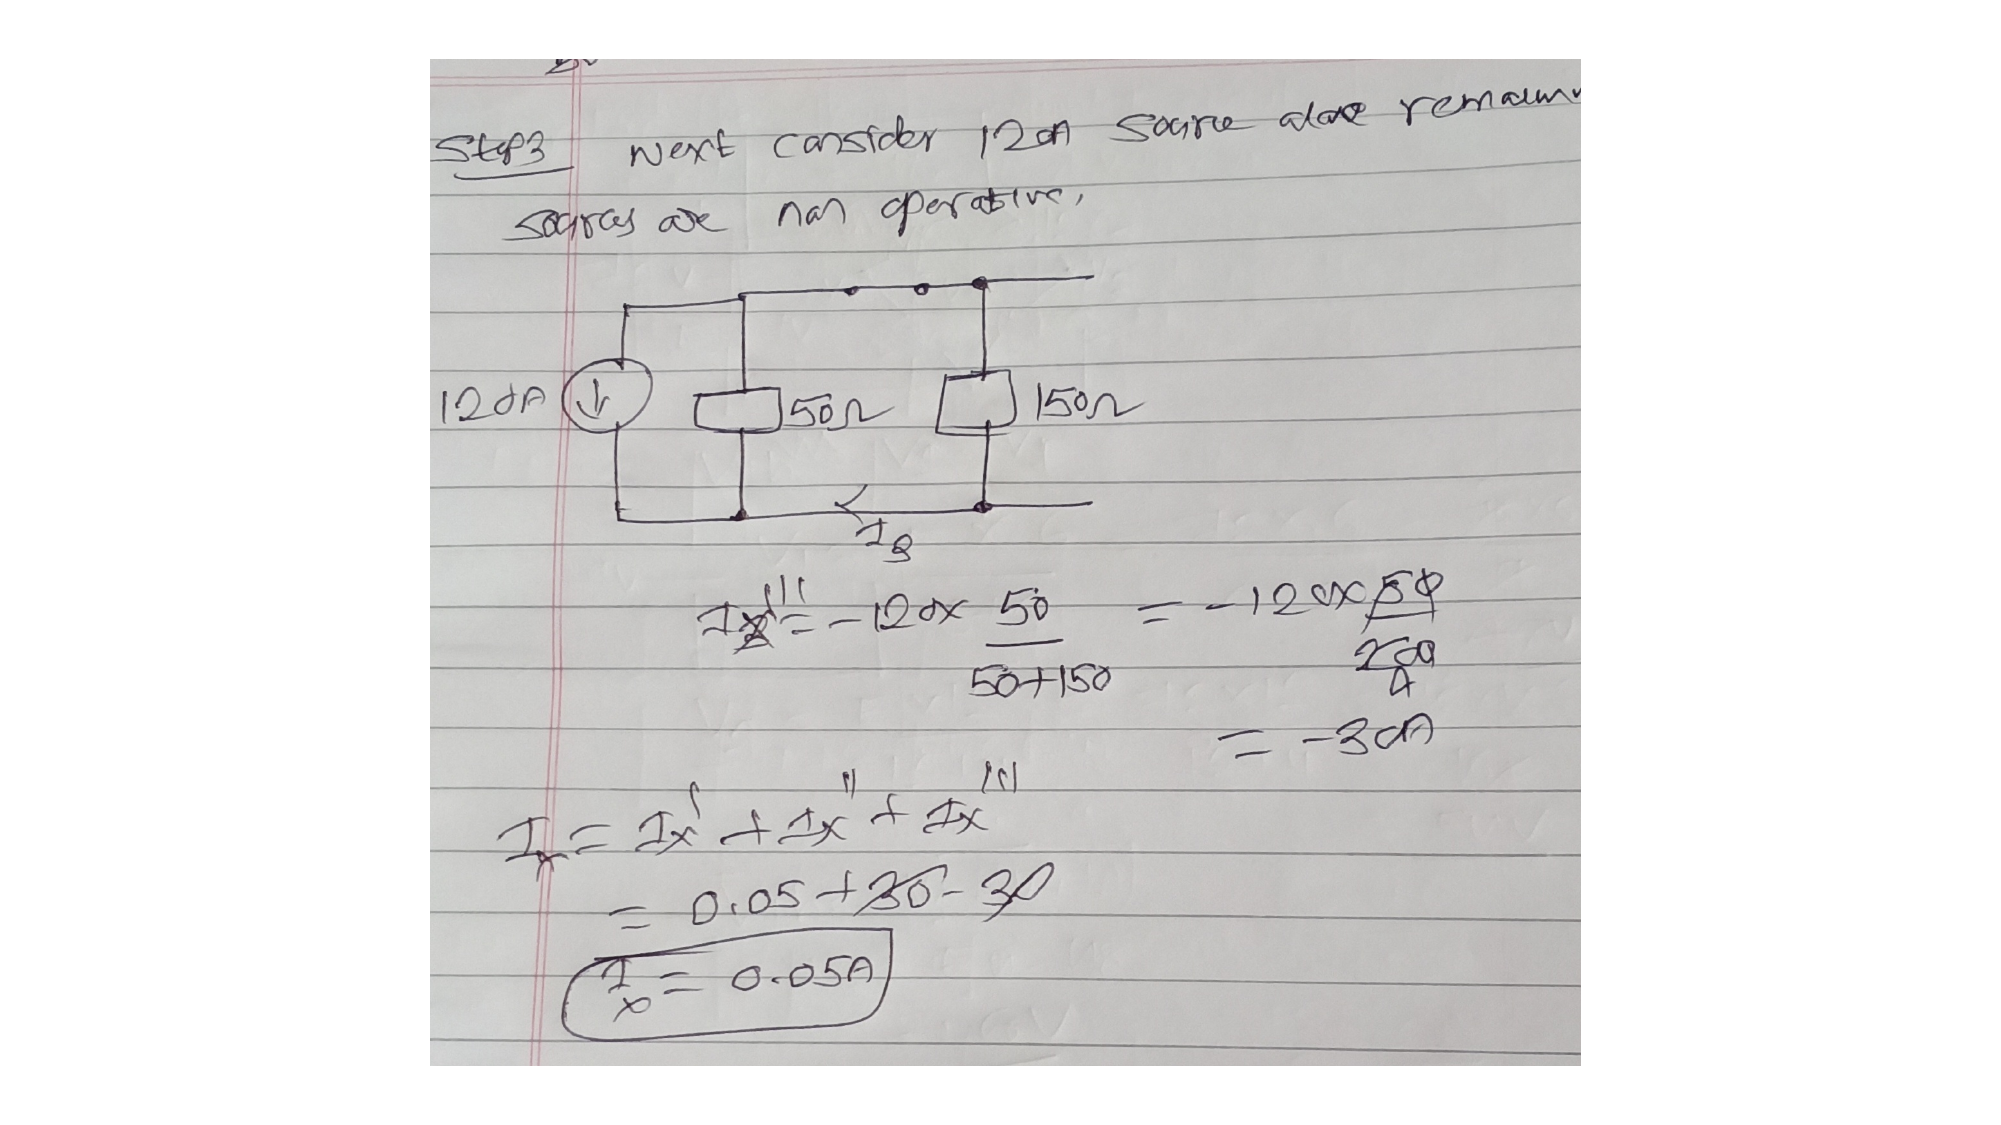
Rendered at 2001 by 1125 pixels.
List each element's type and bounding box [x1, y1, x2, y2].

list [430, 59, 1581, 1066]
